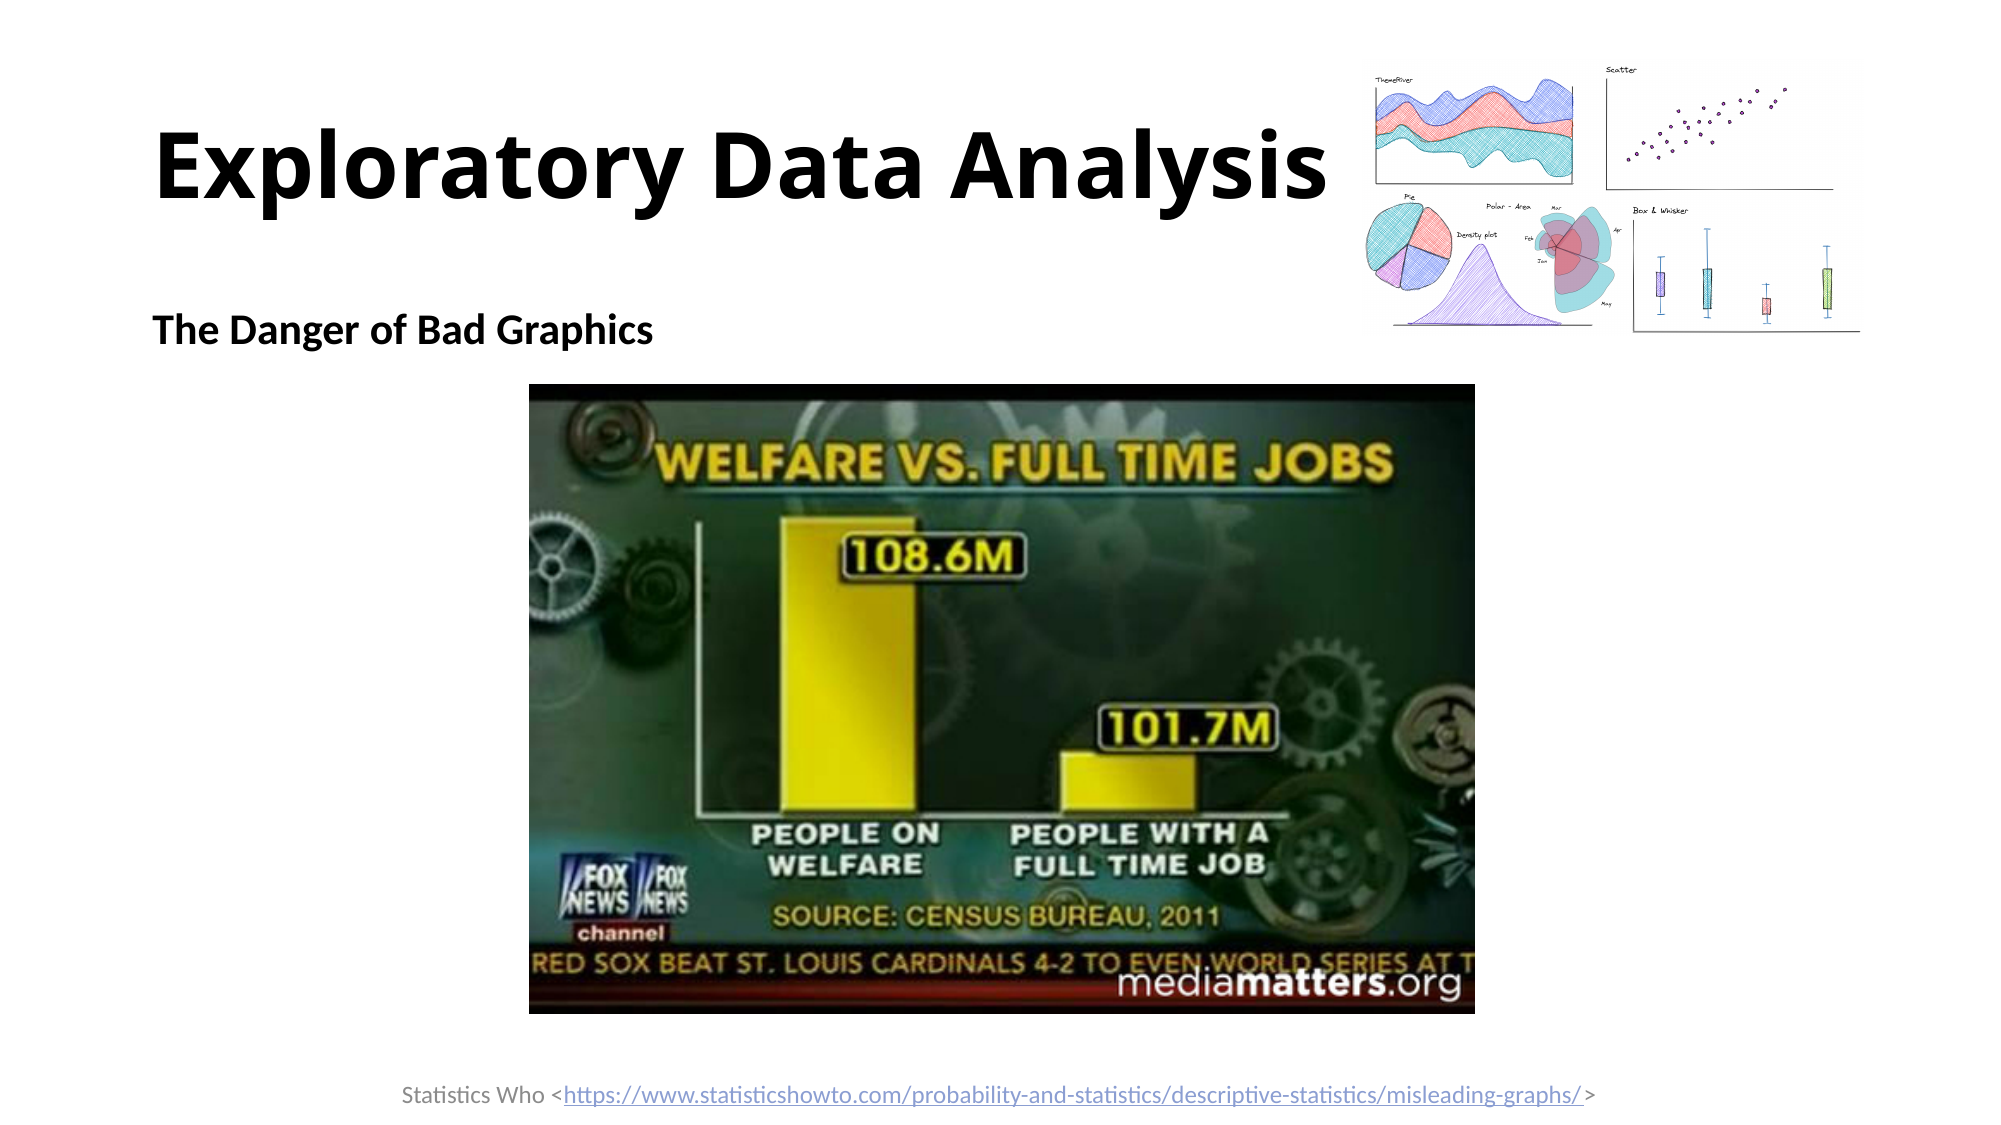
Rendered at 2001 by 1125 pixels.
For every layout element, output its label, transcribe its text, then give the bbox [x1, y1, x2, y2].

footer Statistics Who <https://www.statisticshowto.com/probability-and-statistics/descriptive-statistics/misleading-graphs/> [10, 1062, 1988, 1124]
picture [529, 384, 1475, 1014]
picture [1362, 59, 1864, 336]
title Exploratory Data Analysis [137, 59, 1362, 278]
list The Danger of Bad Graphics [137, 299, 1863, 1014]
